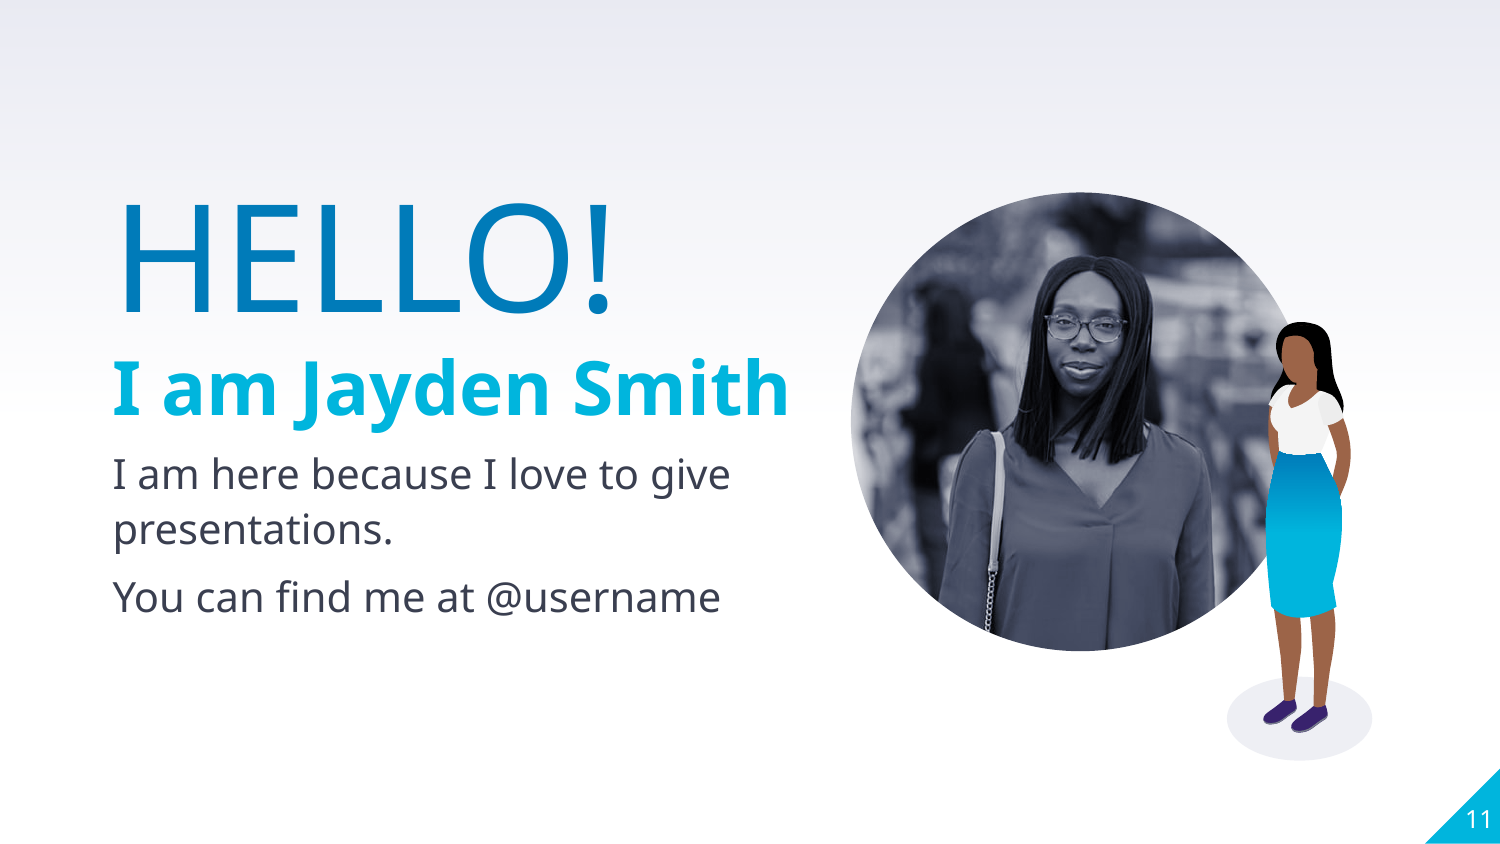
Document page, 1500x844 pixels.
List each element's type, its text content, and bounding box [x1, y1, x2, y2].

picture [850, 192, 1310, 652]
slide_number 11 [1418, 760, 1494, 838]
subtitle I am Jayden Smith I am here because I love to give presentations. You can find me at @username [112, 331, 826, 647]
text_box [1226, 321, 1373, 761]
title HELLO! [112, 197, 826, 331]
